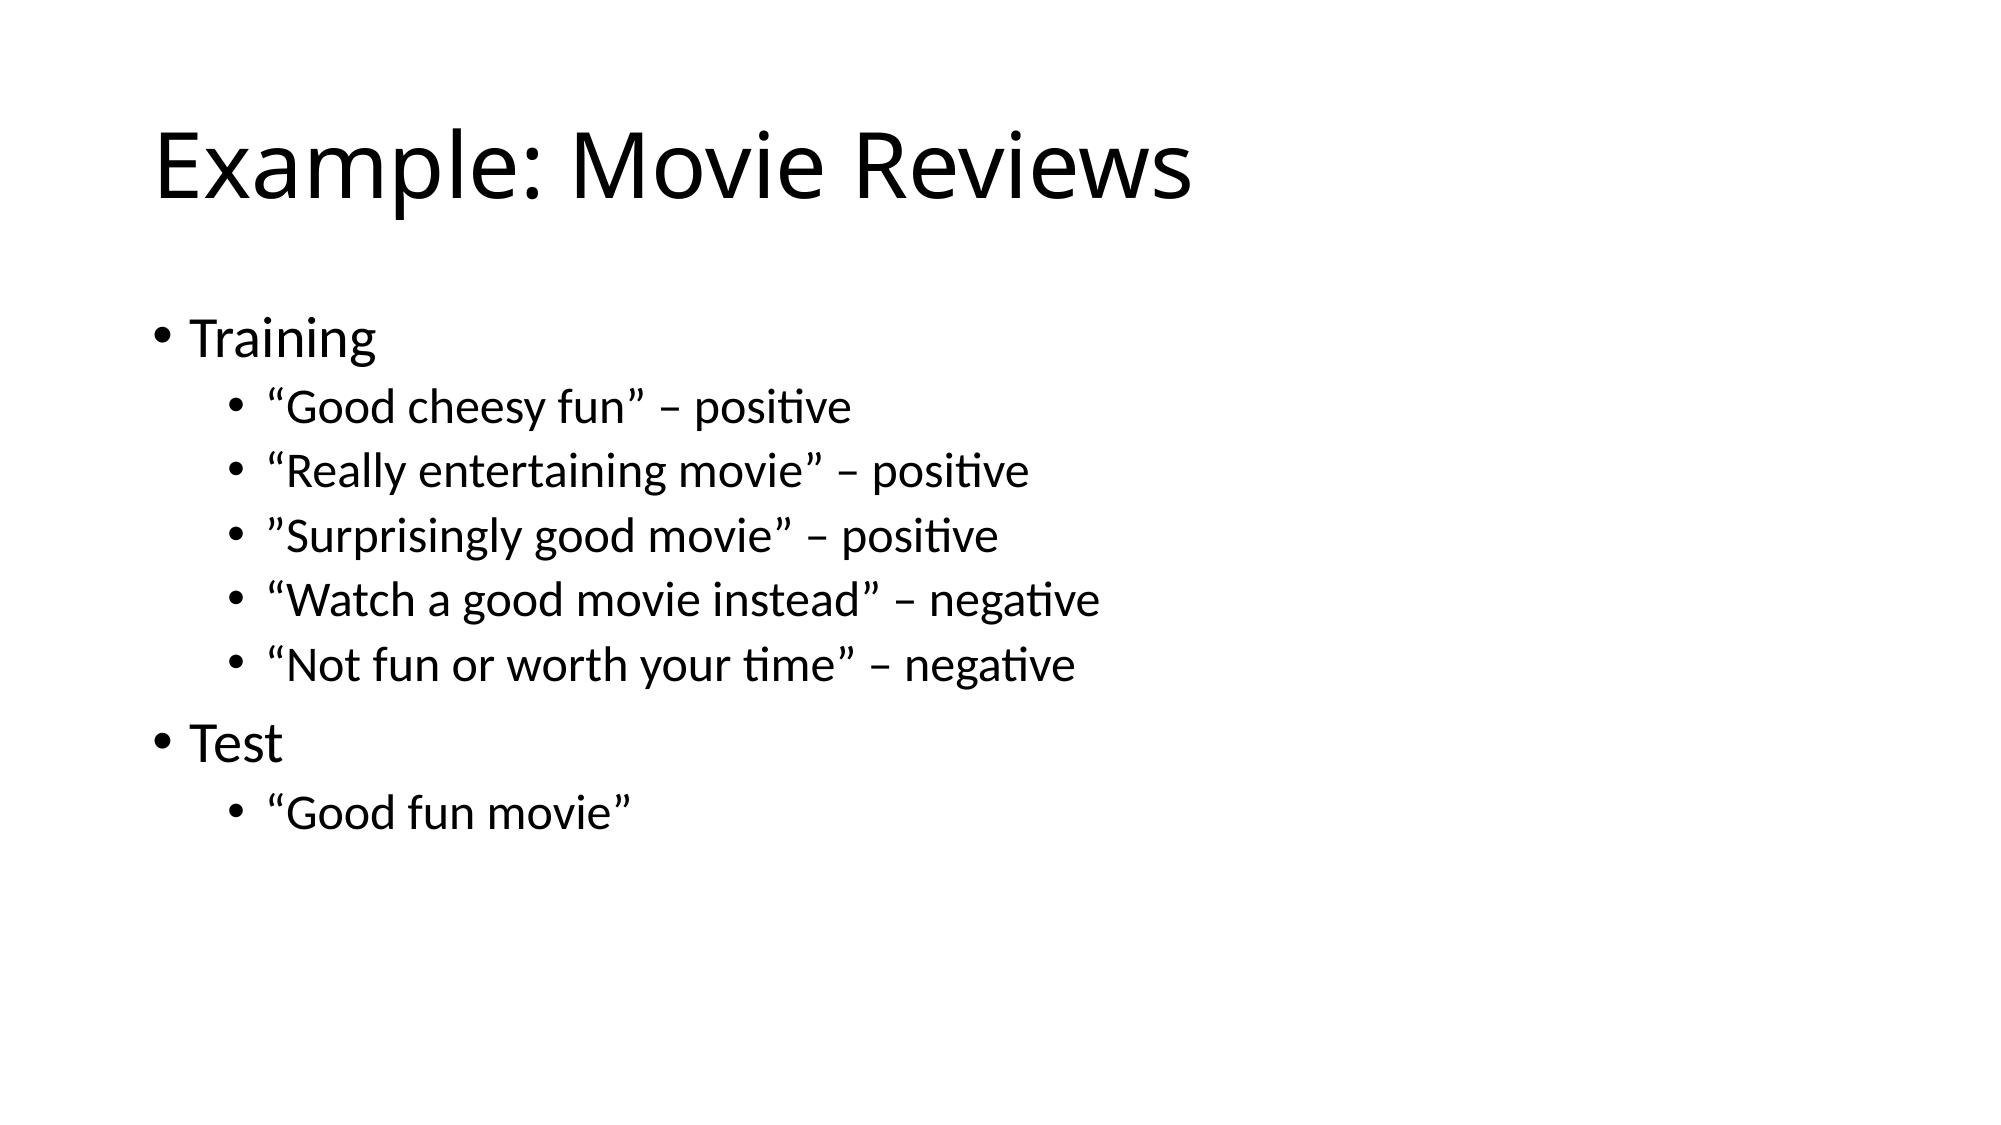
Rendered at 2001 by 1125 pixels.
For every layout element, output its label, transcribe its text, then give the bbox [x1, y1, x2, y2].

list Training “Good cheesy fun” – positive “Really entertaining movie” – positive ”Surprisingly good movie” – positive “Watch a good movie instead” – negative “Not fun or worth your time” – negative Test “Good fun movie” [137, 299, 1863, 1014]
title Example: Movie Reviews [137, 59, 1863, 278]
